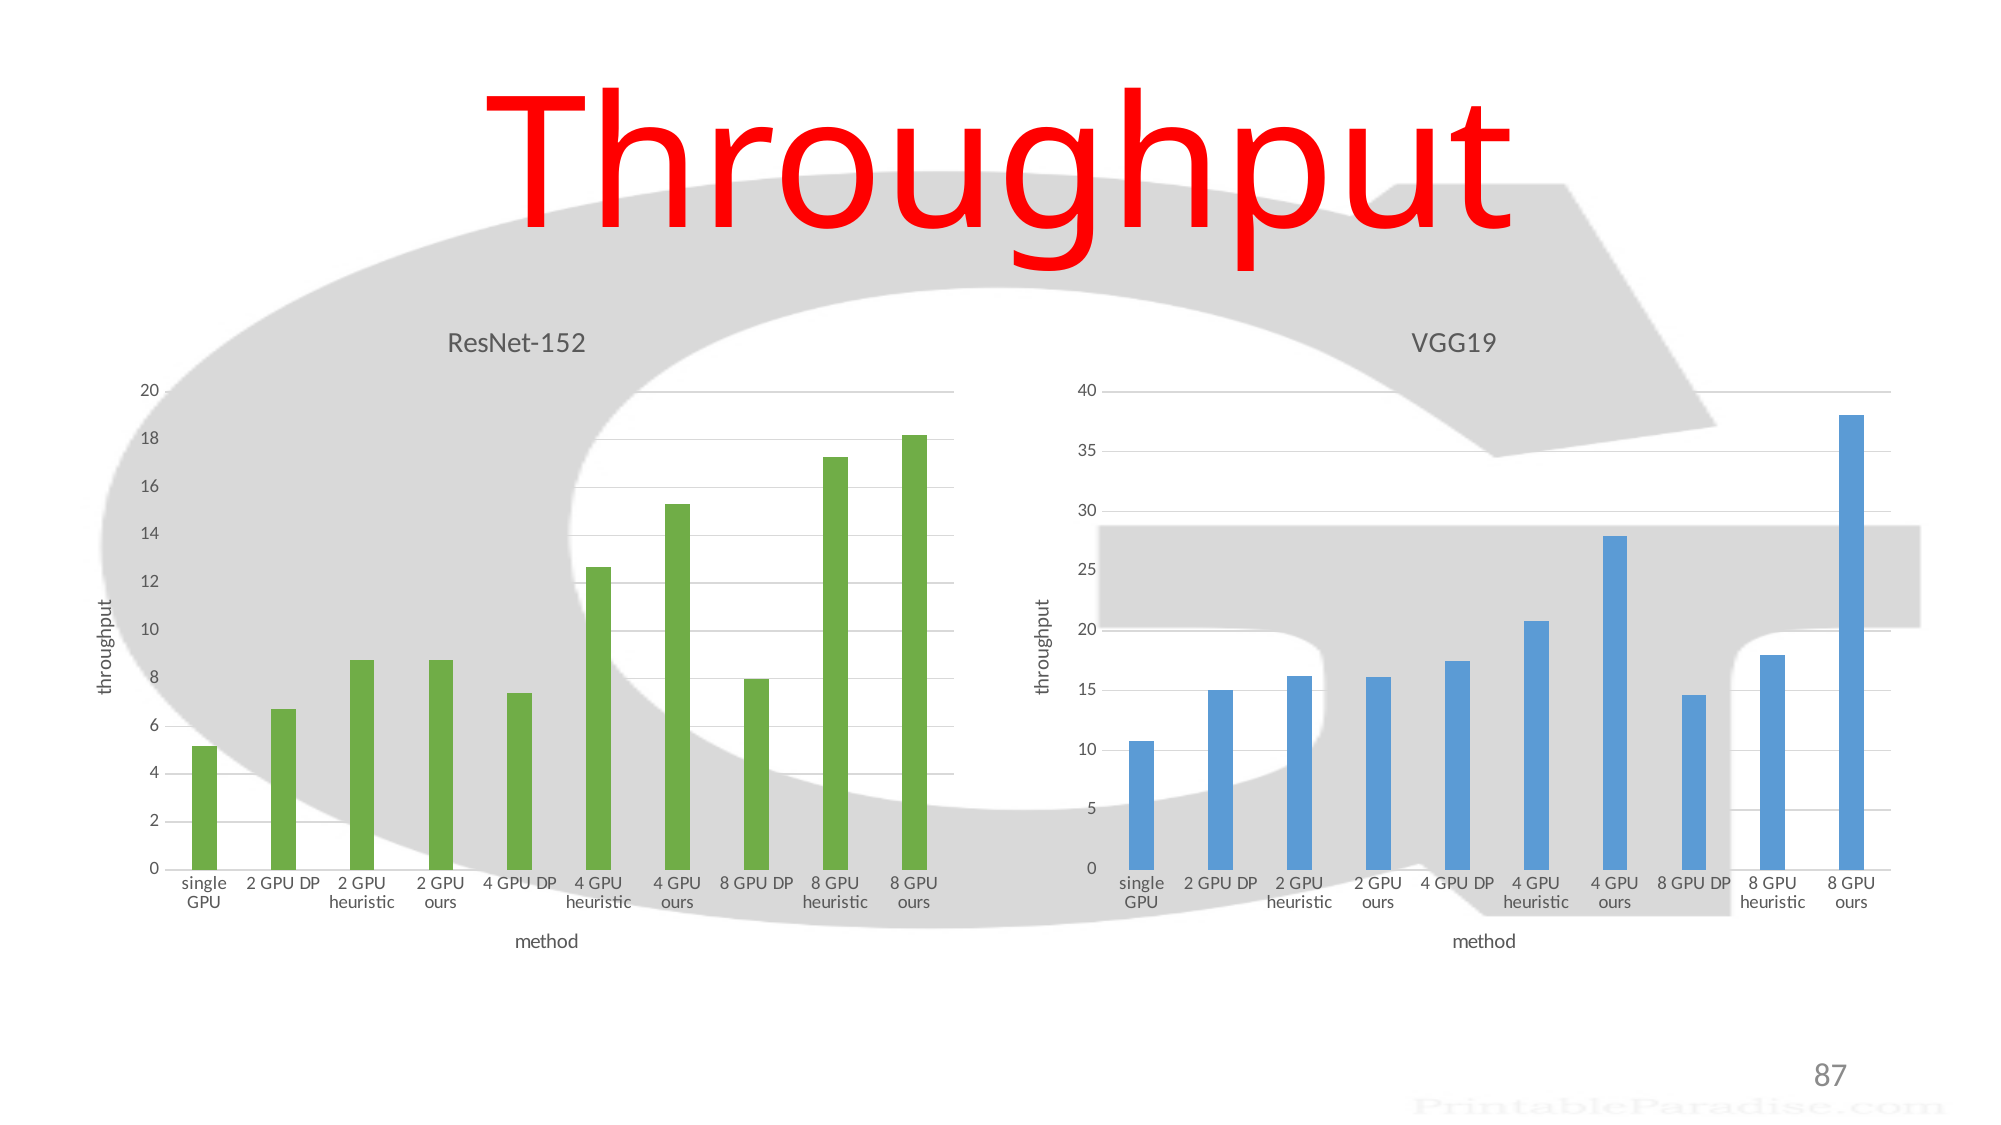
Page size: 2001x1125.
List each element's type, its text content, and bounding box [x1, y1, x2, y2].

title Throughput [137, 59, 1863, 278]
slide_number 87 [1412, 1042, 1863, 1103]
chart [999, 299, 1910, 985]
chart [62, 299, 972, 985]
